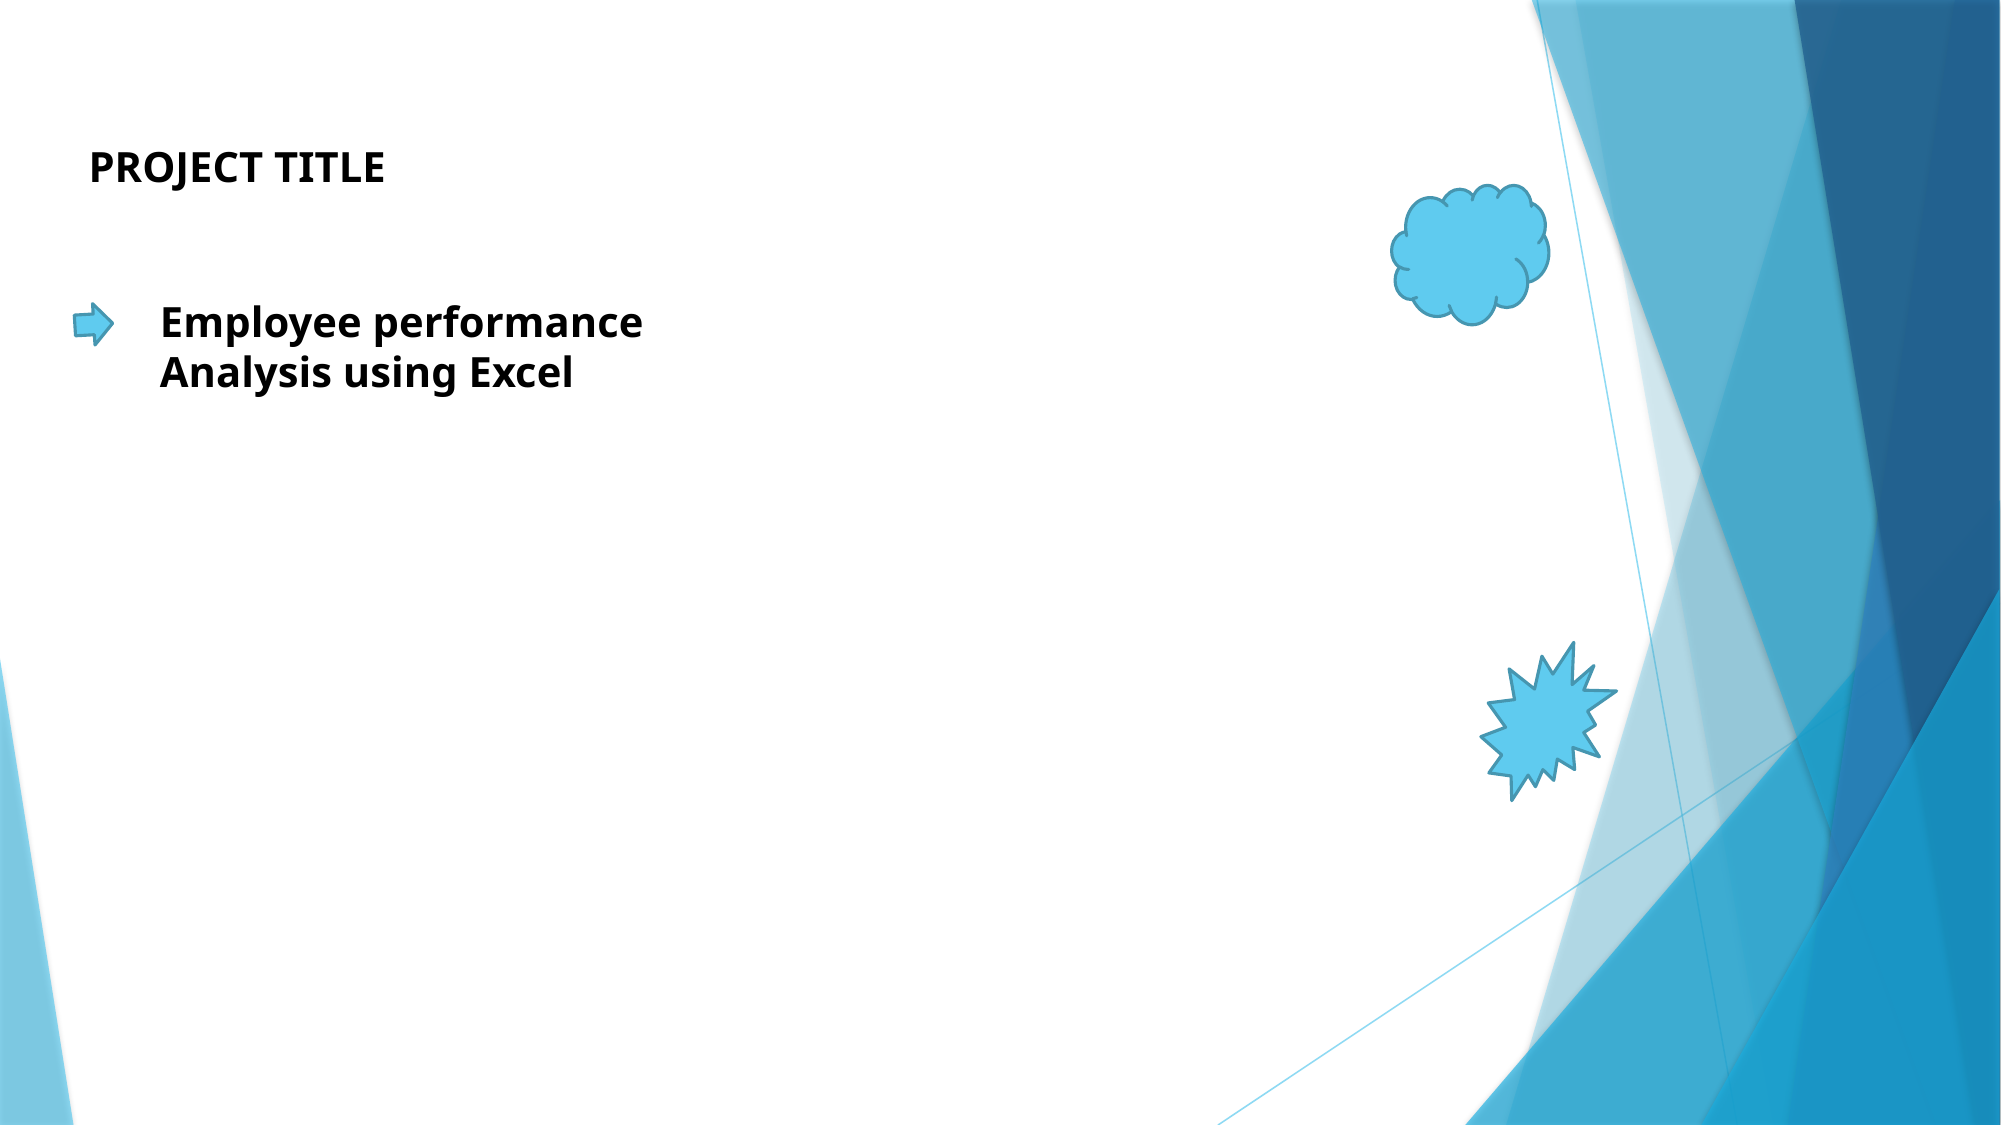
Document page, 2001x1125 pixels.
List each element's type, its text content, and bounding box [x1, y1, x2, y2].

text_box [1479, 640, 1619, 803]
text_box [1390, 183, 1551, 327]
text_box Employee performance Analysis using Excel [145, 288, 848, 403]
text_box PROJECT TITLE [73, 133, 1417, 199]
text_box [72, 302, 114, 347]
